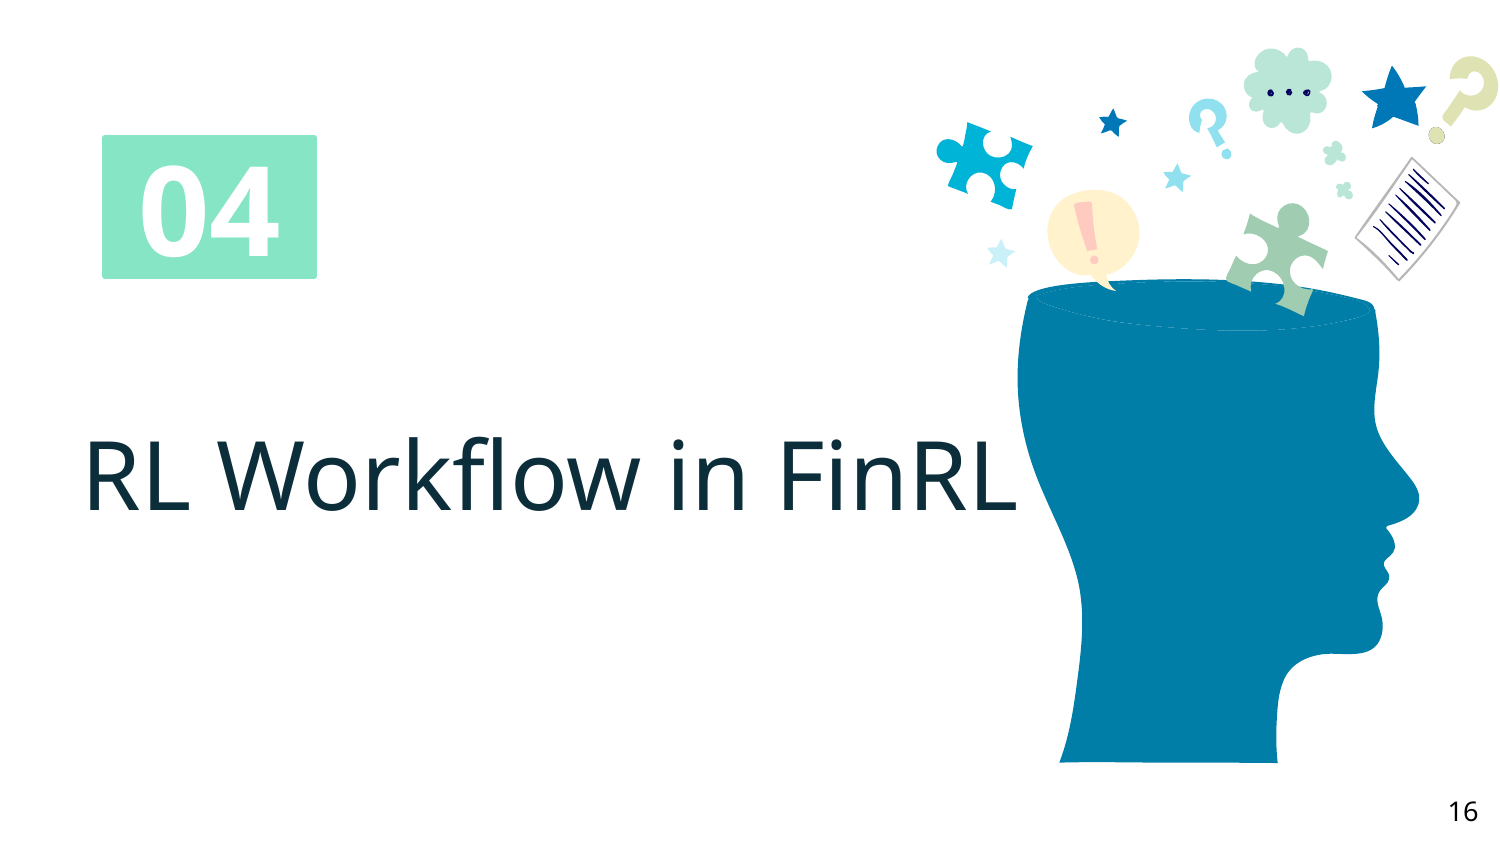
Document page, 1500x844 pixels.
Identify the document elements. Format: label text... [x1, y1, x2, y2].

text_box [935, 45, 1500, 764]
text_box RL Workflow in FinRL [26, 325, 930, 660]
title 04 [104, 137, 315, 276]
slide_number ‹#› [1403, 779, 1494, 844]
